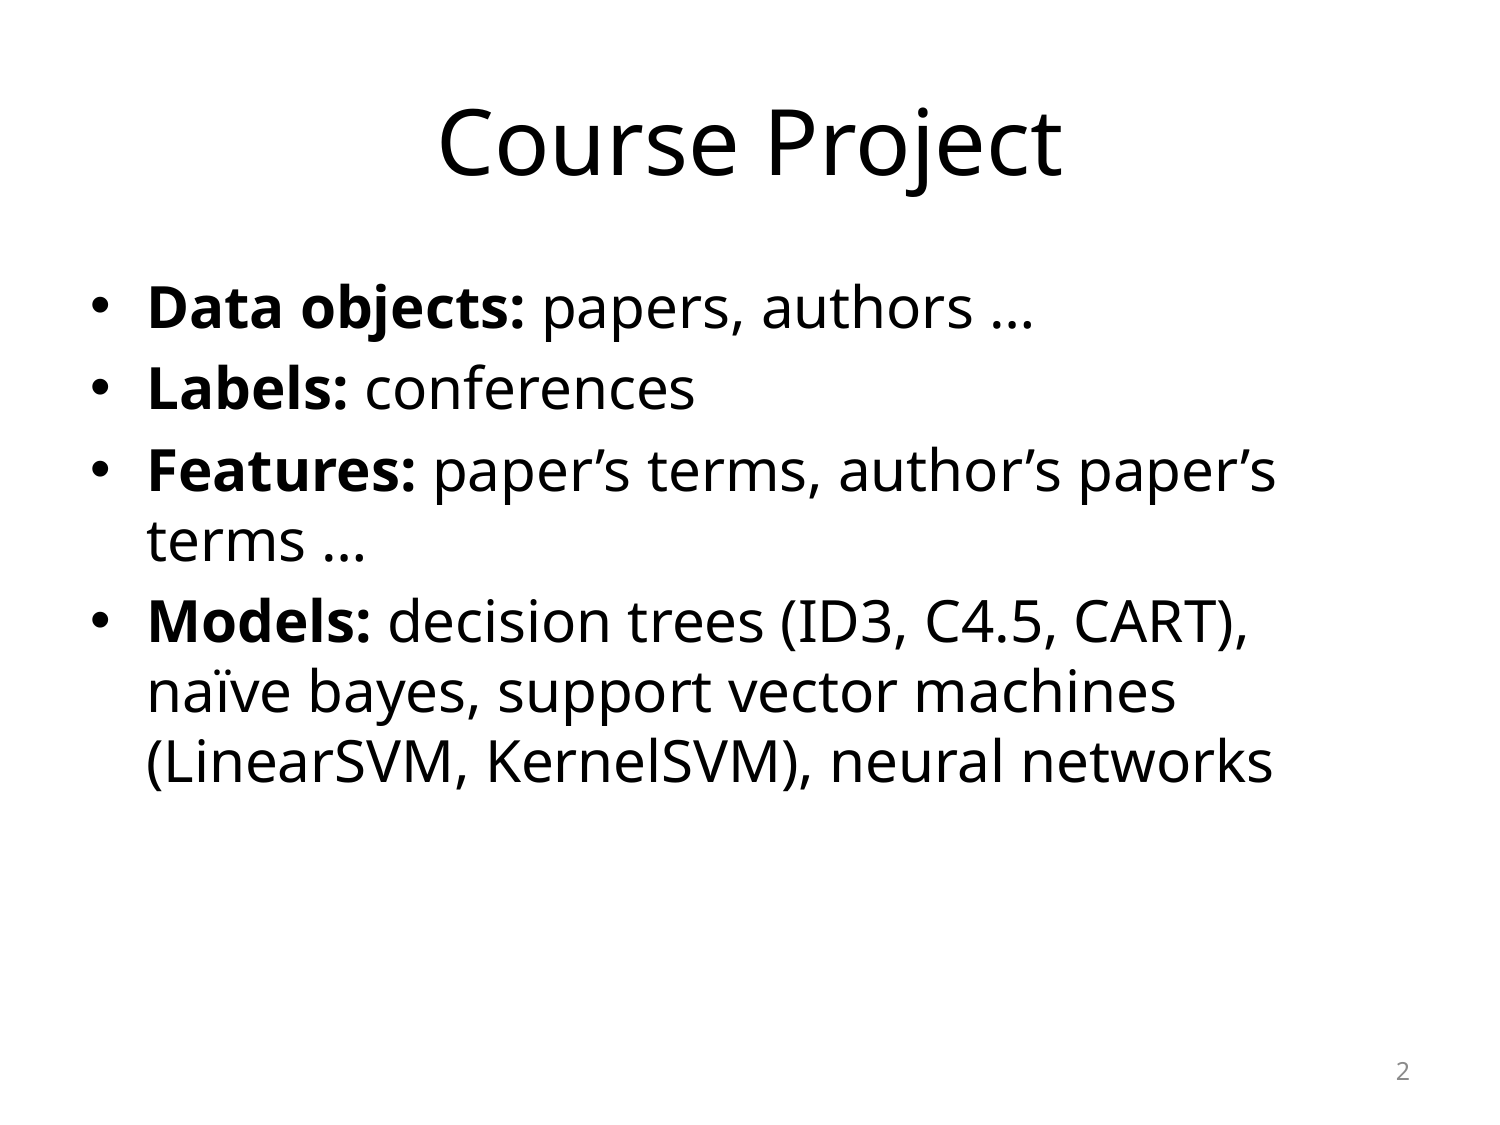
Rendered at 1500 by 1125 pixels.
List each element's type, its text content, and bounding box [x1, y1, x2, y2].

title Course Project [75, 45, 1425, 233]
slide_number 2 [1074, 1042, 1425, 1103]
list Data objects: papers, authors … Labels: conferences Features: paper’s terms, author’s paper’s terms … Models: decision trees (ID3, C4.5, CART), naïve bayes, support vector machines (LinearSVM, KernelSVM), neural networks [75, 262, 1425, 1005]
